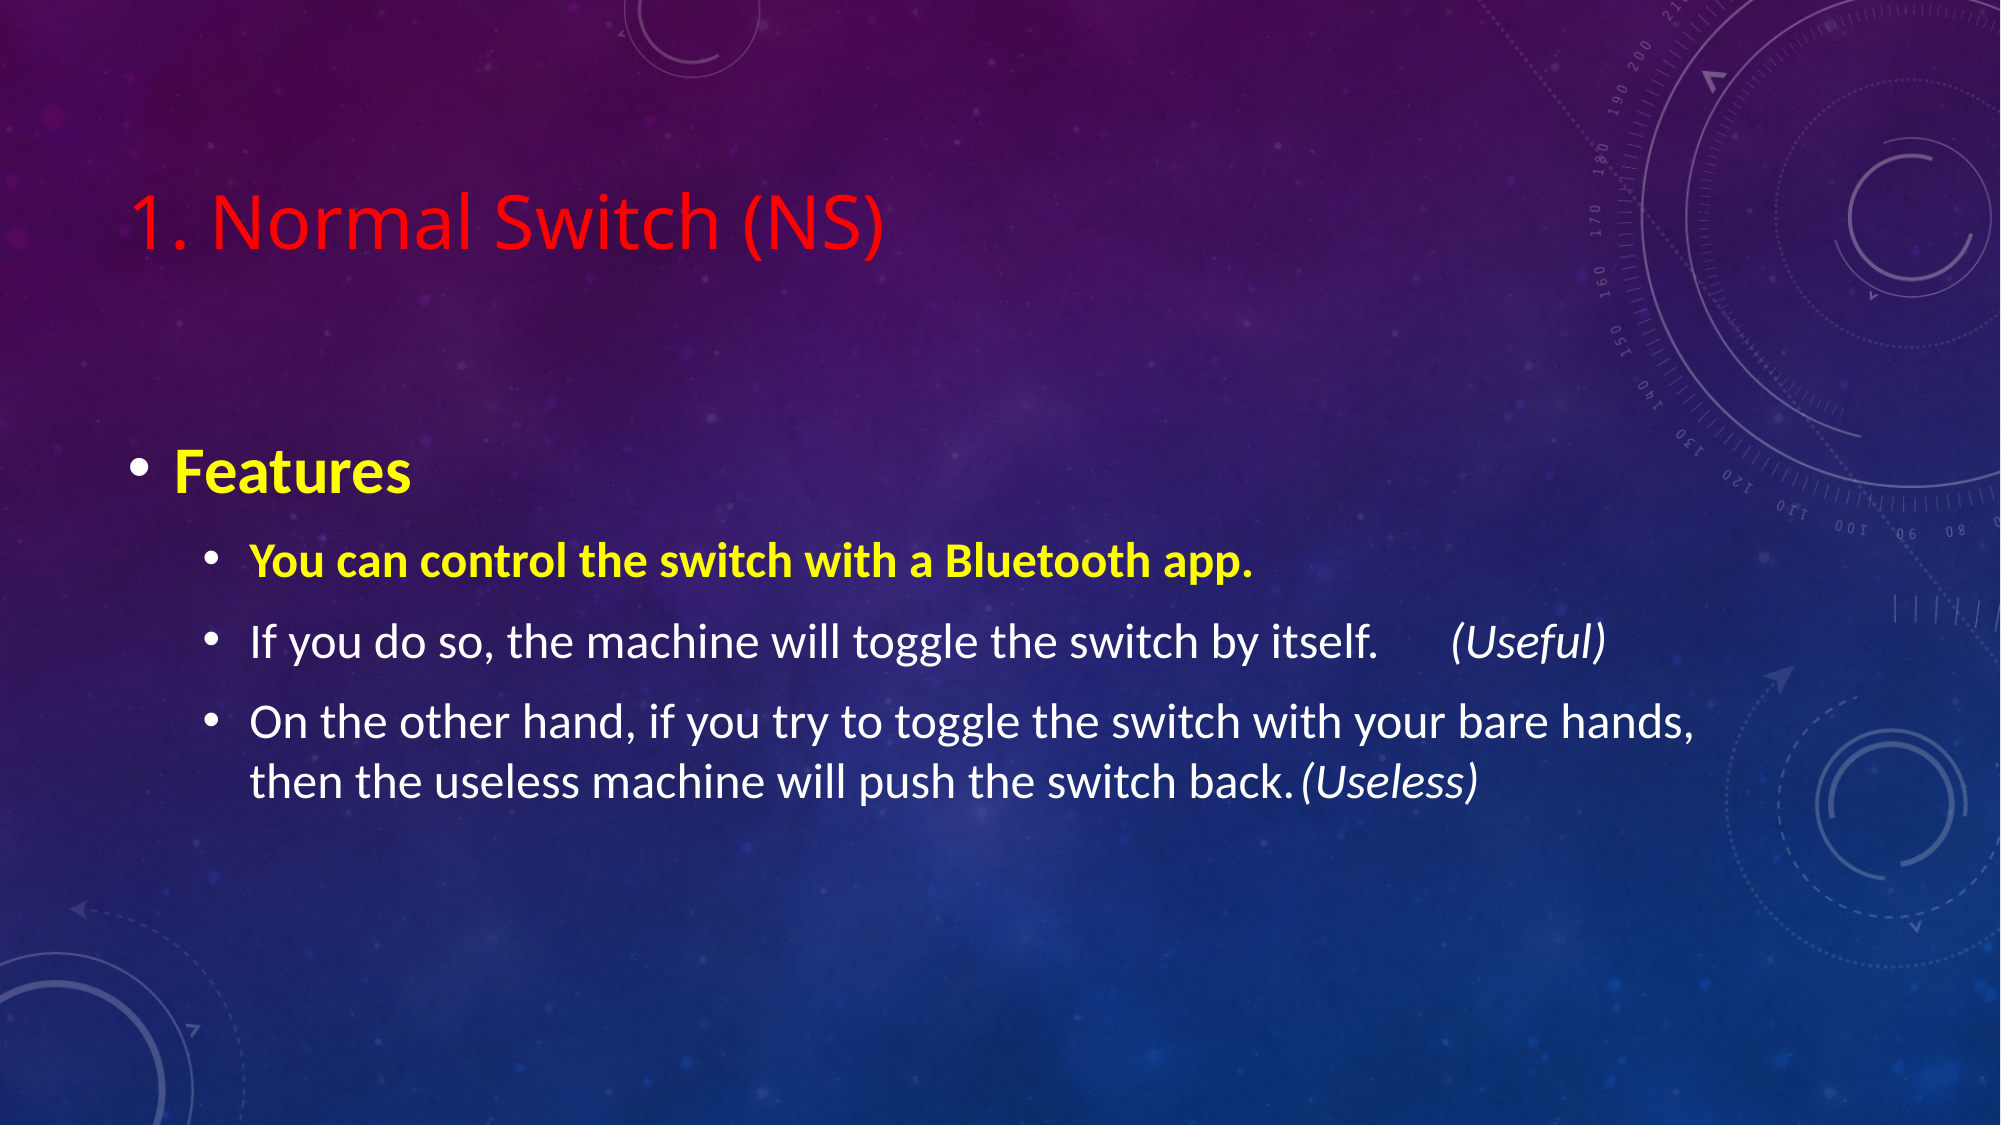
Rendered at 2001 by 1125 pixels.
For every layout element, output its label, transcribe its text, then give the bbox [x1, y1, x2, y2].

picture [0, 0, 2001, 1125]
list Features You can control the switch with a Bluetooth app. If you do so, the machine will toggle the switch by itself. (Useful) On the other hand, if you try to toggle the switch with your bare hands, then the useless machine will push the switch back. (Useless) [112, 351, 1775, 950]
title 1. Normal Switch (NS) [112, 99, 1775, 339]
